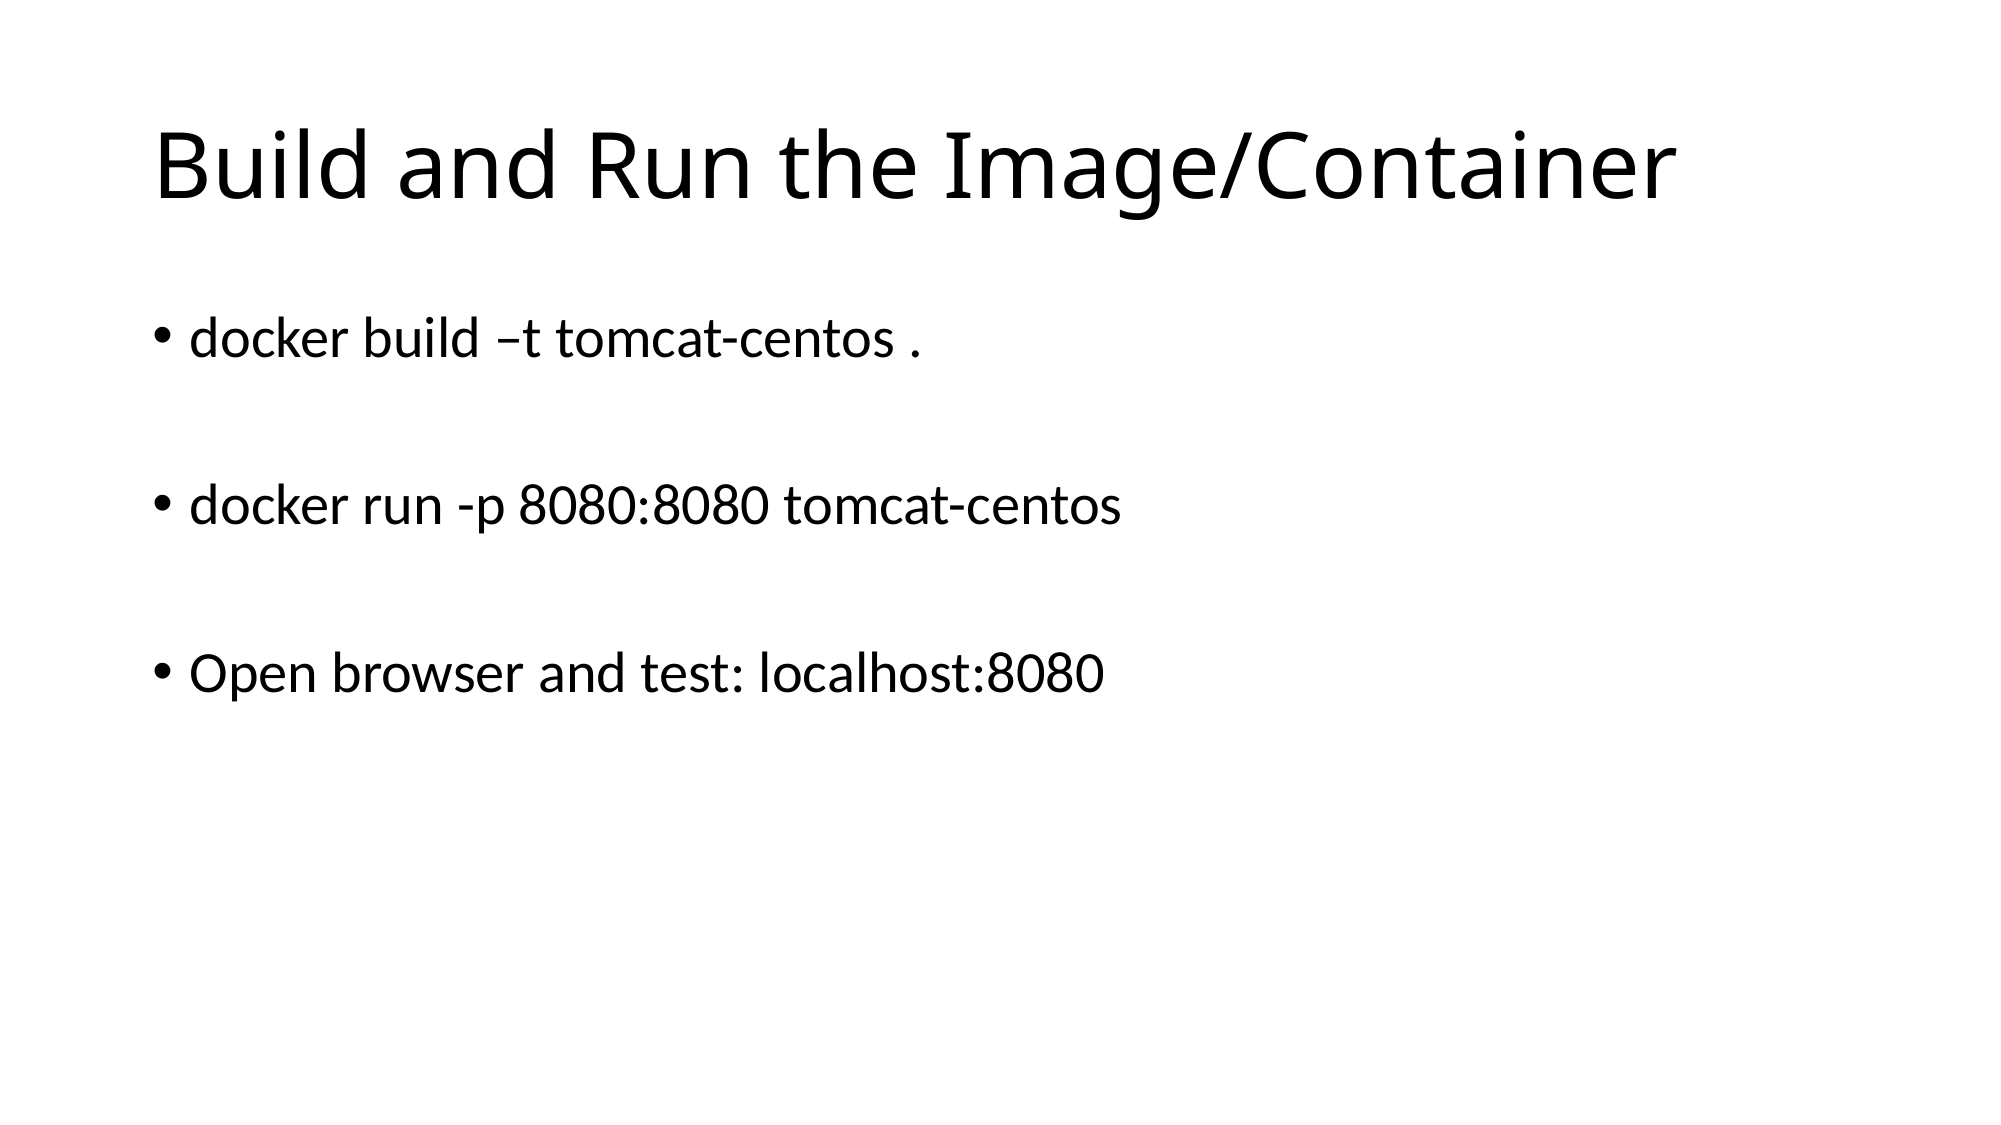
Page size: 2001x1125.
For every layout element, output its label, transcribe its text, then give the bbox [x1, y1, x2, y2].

list docker build –t tomcat-centos . docker run -p 8080:8080 tomcat-centos Open browser and test: localhost:8080 [137, 299, 1863, 1014]
title Build and Run the Image/Container [137, 59, 1863, 278]
